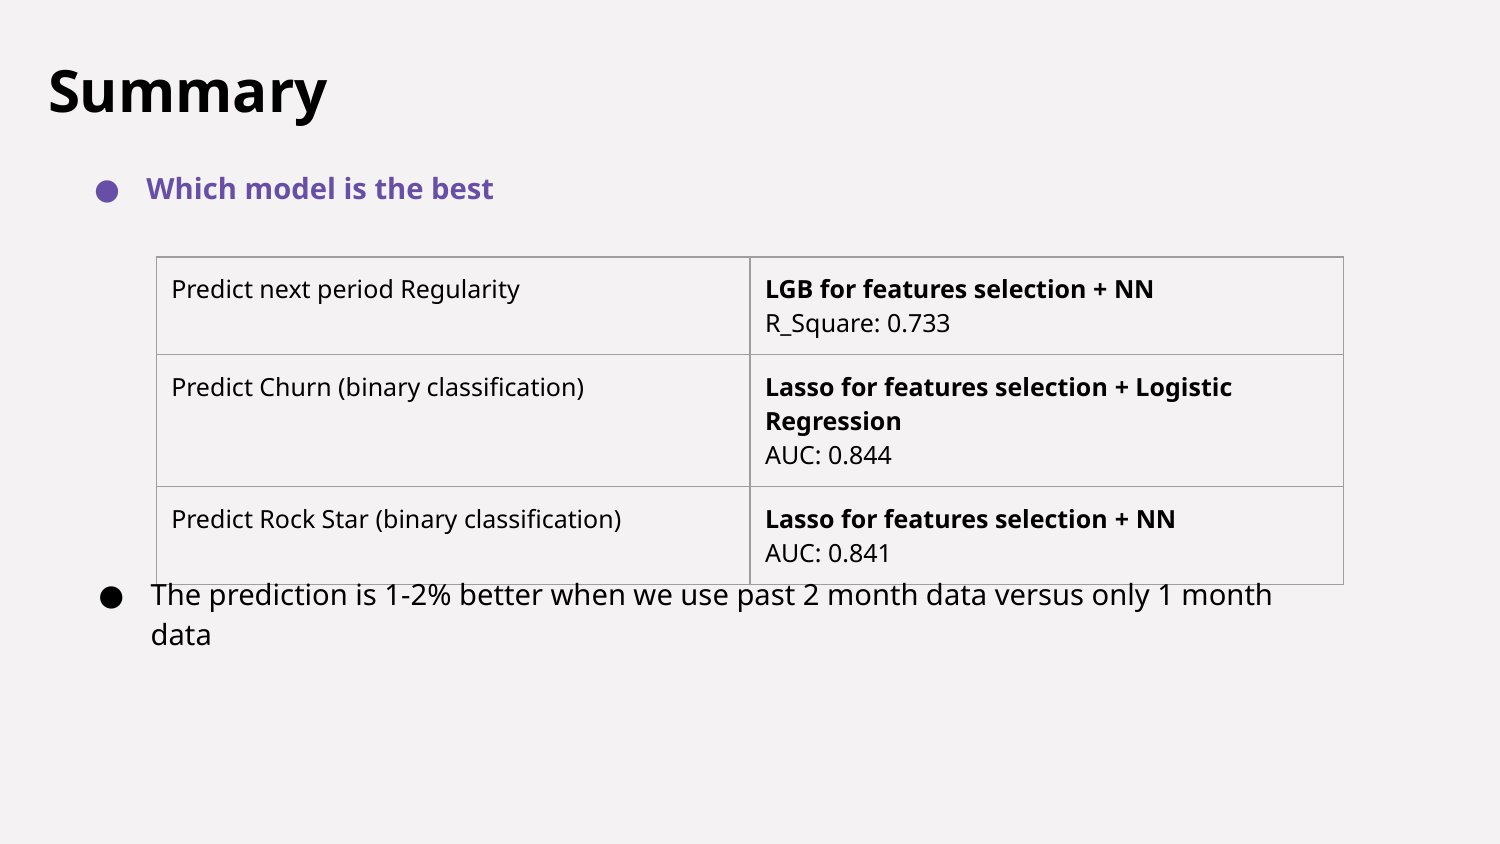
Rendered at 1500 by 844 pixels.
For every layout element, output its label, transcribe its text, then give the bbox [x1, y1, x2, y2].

table_cell Predict Rock Star (binary classification) [157, 487, 749, 556]
table_cell Lasso for features selection + NN AUC: 0.841 [751, 487, 1343, 556]
table_cell Lasso for features selection + Logistic Regression AUC: 0.844 [751, 355, 1343, 486]
text_box Which model is the best [56, 150, 1392, 790]
table_header LGB for features selection + NN R_Square: 0.733 [751, 258, 1343, 354]
table_cell Predict Churn (binary classification) [157, 355, 749, 486]
table_header Predict next period Regularity [157, 258, 749, 354]
text_box Summary [33, 38, 1097, 151]
text_box The prediction is 1-2% better when we use past 2 month data versus only 1 month data [60, 556, 1353, 679]
